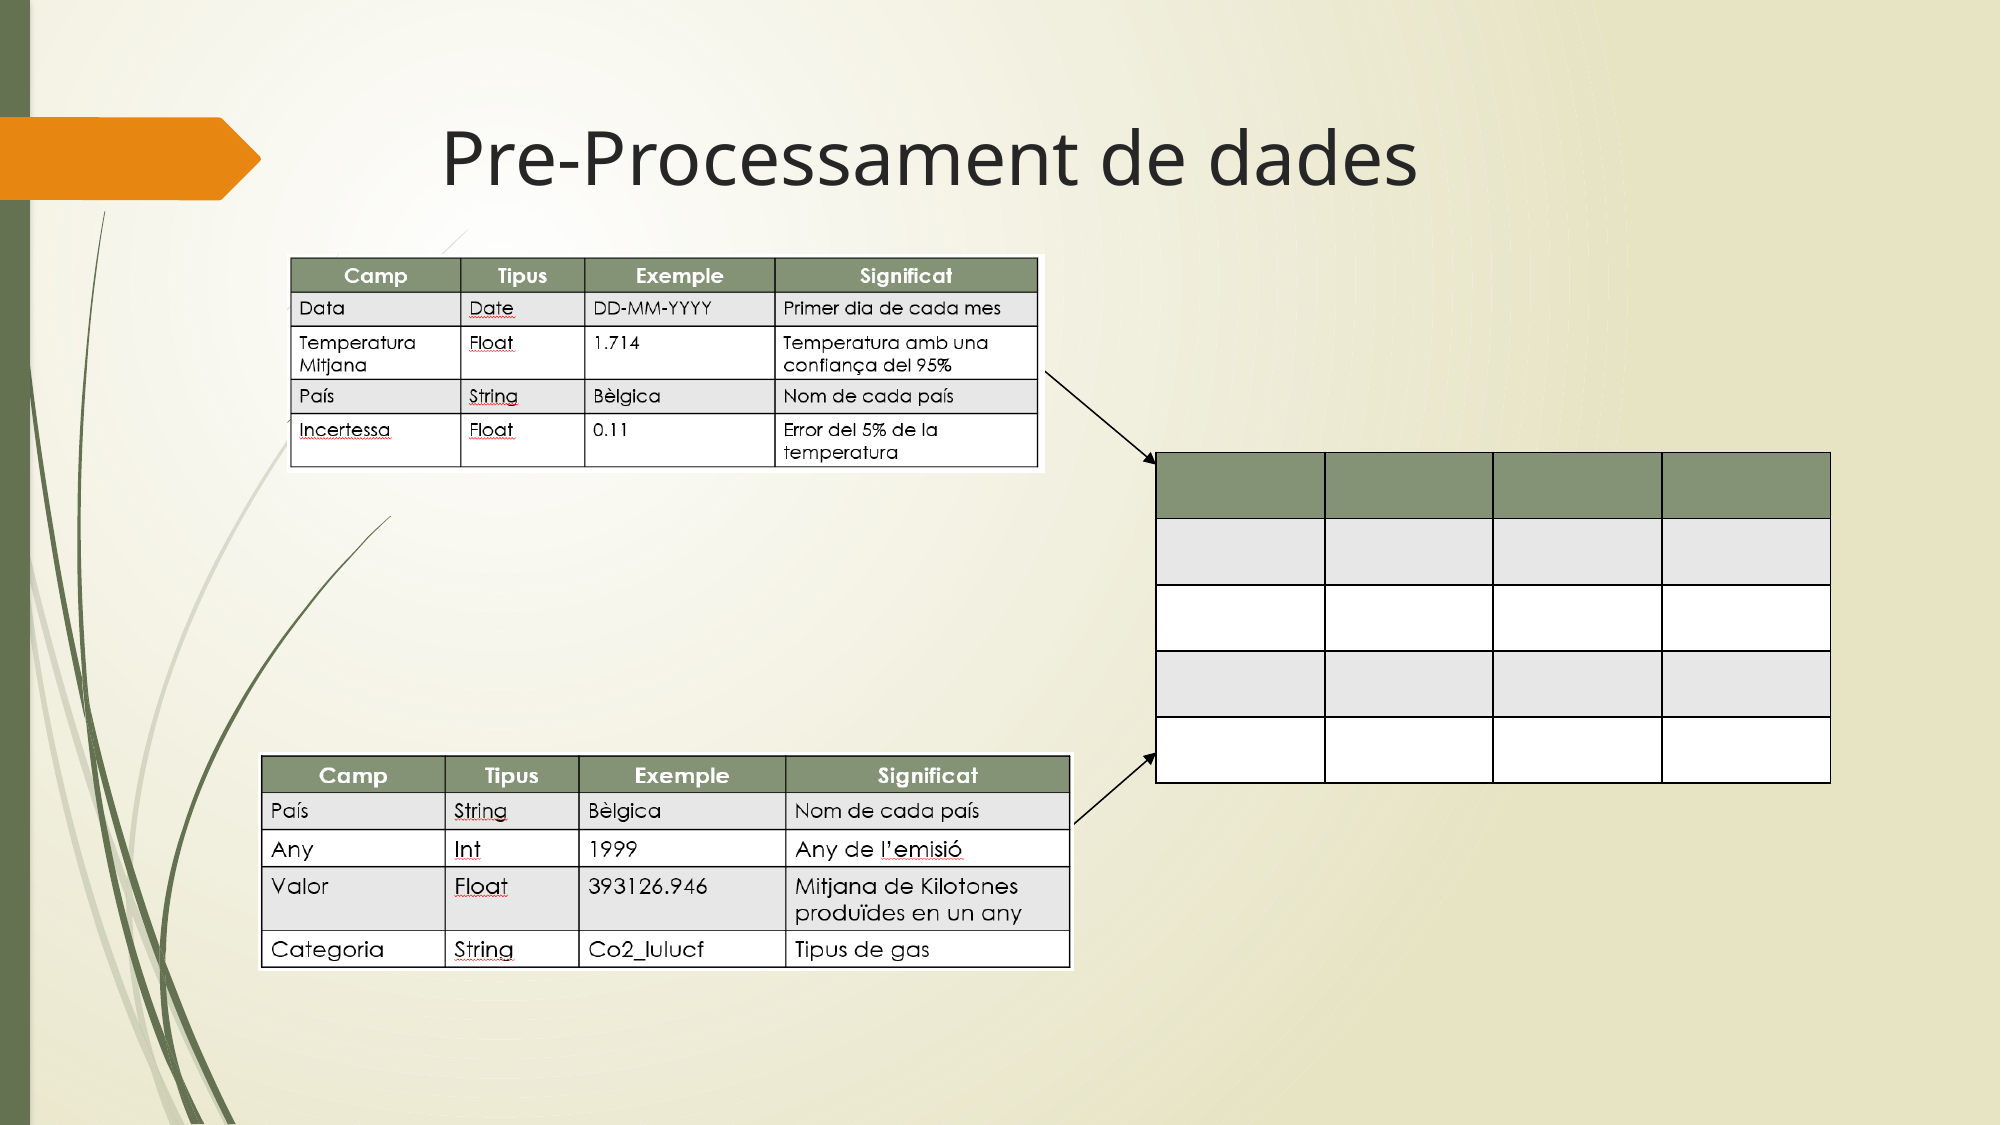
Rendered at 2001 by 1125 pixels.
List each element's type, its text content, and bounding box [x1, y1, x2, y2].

table_cell [1157, 652, 1324, 716]
picture [257, 752, 1074, 972]
table_cell [1326, 586, 1492, 650]
table_cell [1326, 652, 1492, 716]
table_header [1326, 453, 1492, 518]
table_cell [1157, 586, 1324, 650]
title Pre-Processament de dades [425, 102, 1888, 313]
table_header [1663, 453, 1830, 518]
table_header [1494, 453, 1661, 518]
table_cell [1326, 718, 1492, 782]
table_header [1157, 453, 1324, 518]
table_cell [1157, 519, 1324, 584]
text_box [1074, 752, 1157, 851]
table_cell [1494, 586, 1661, 650]
table_cell [1663, 718, 1830, 782]
table_cell [1494, 652, 1661, 716]
table_cell [1663, 586, 1830, 650]
table_cell [1663, 519, 1830, 584]
table_cell [1157, 718, 1324, 782]
table_cell [1494, 718, 1661, 782]
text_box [1048, 370, 1157, 465]
table_cell [1663, 652, 1830, 716]
table_cell [1326, 519, 1492, 584]
table_cell [1494, 519, 1661, 584]
picture [287, 253, 1045, 473]
